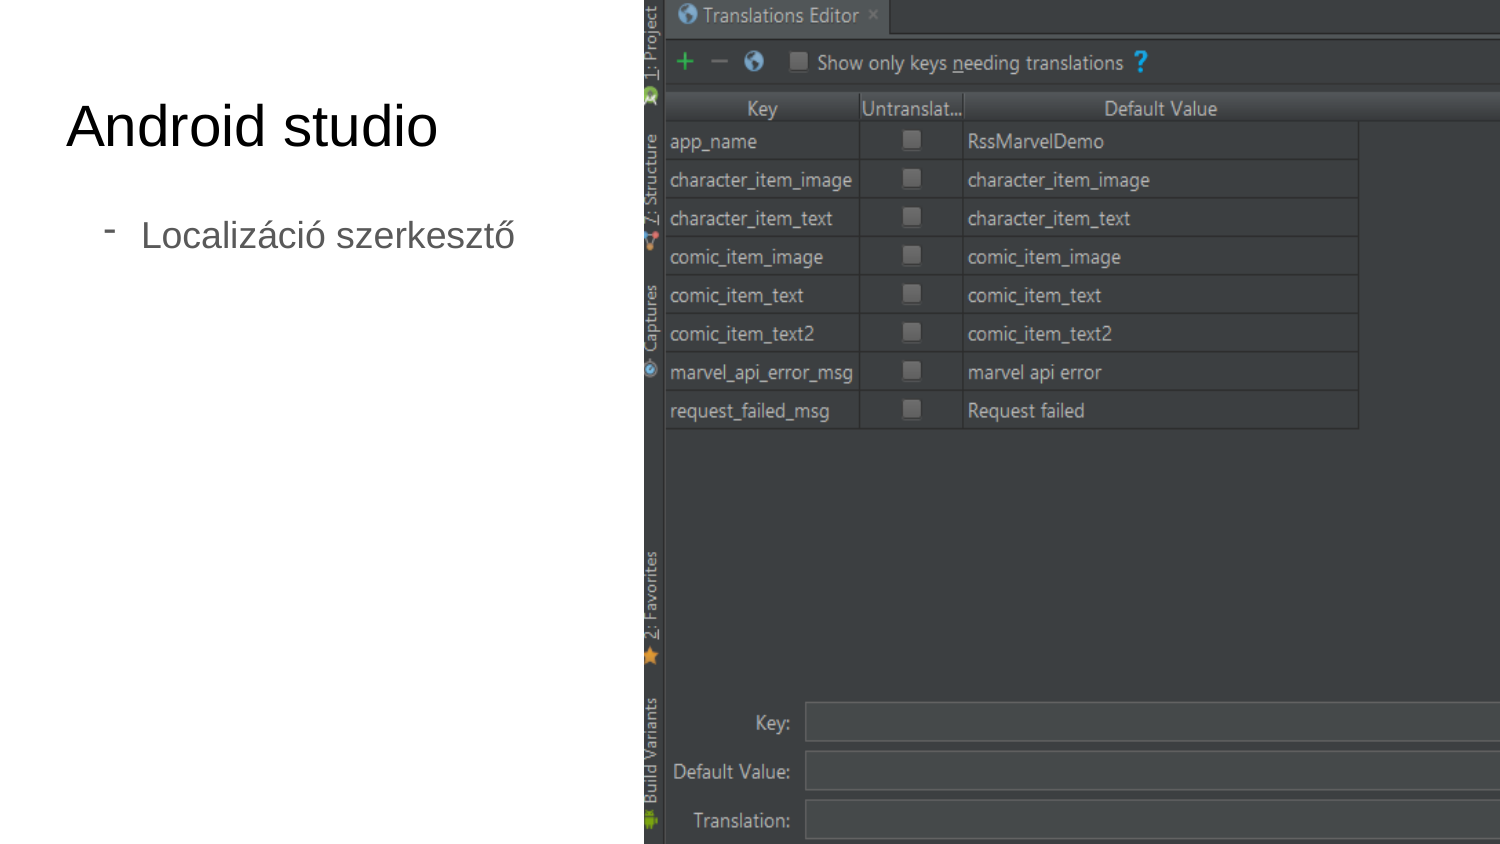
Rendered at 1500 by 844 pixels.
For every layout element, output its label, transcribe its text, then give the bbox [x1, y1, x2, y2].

picture [644, 0, 1500, 844]
title Android studio [51, 72, 639, 167]
list Localizáció szerkesztő [51, 189, 637, 808]
